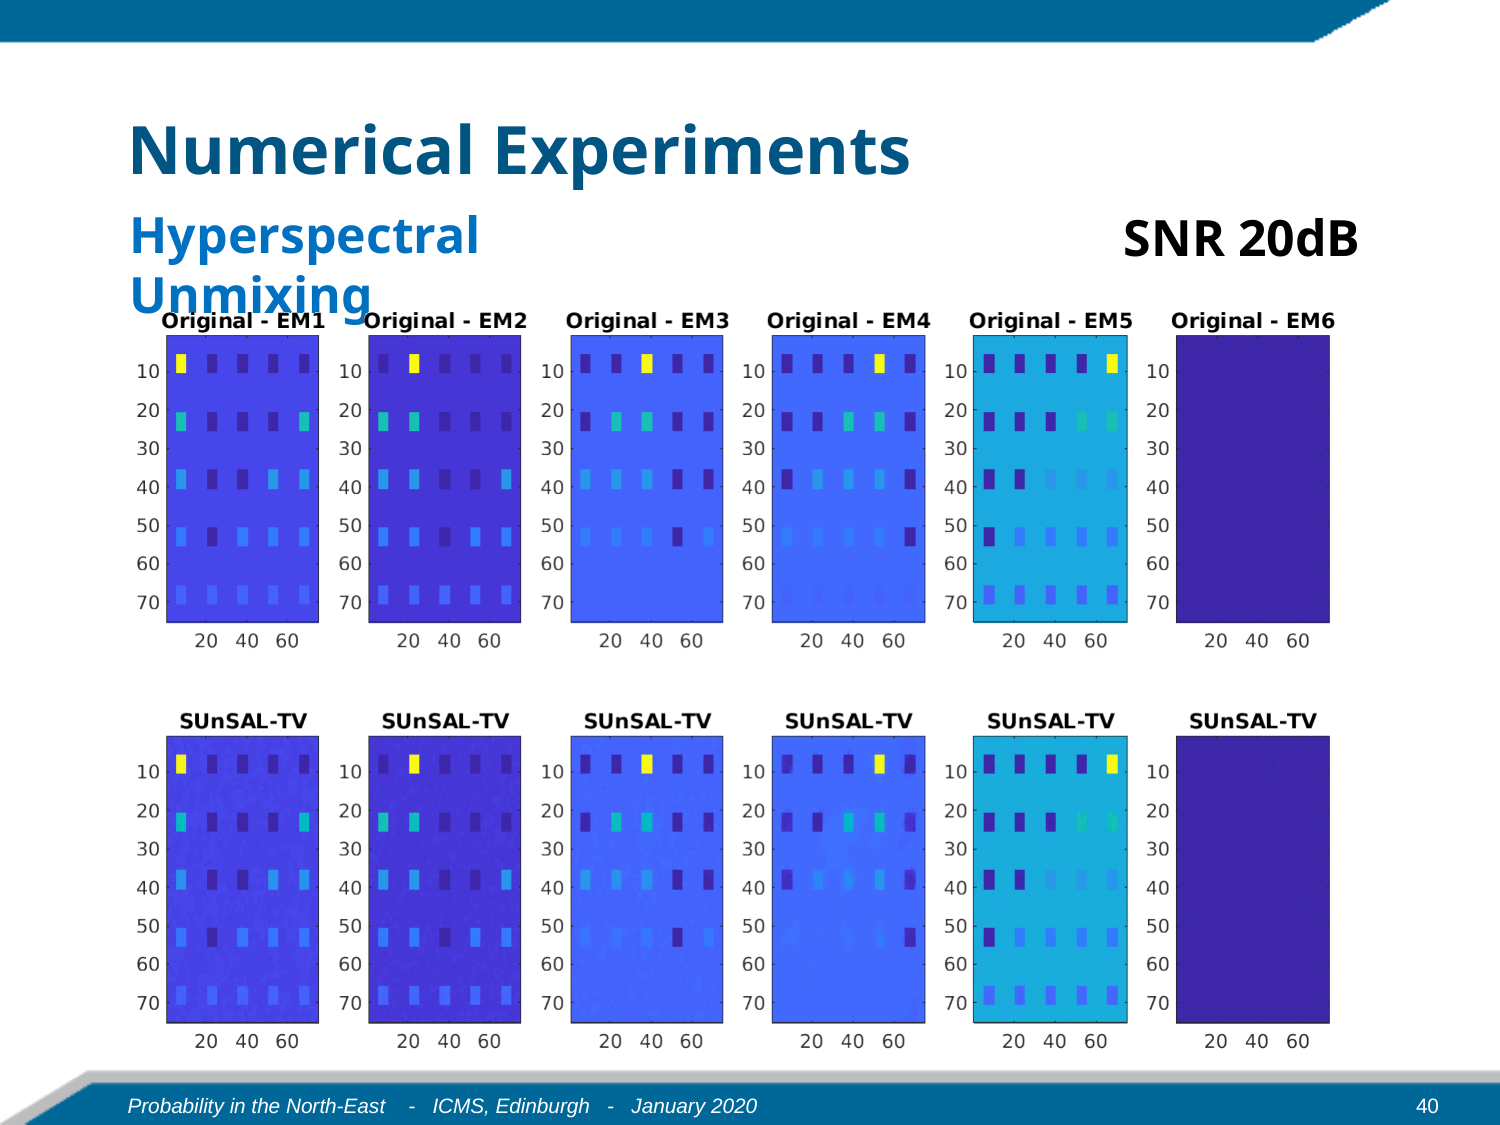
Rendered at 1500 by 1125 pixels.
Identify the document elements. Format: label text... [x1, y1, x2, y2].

text_box Hyperspectral Unmixing [114, 196, 655, 270]
text_box SNR 20dB [1109, 199, 1376, 270]
slide_number 40 [1401, 1075, 1500, 1125]
title Numerical Experiments [112, 99, 1388, 230]
picture [0, 0, 1500, 1125]
